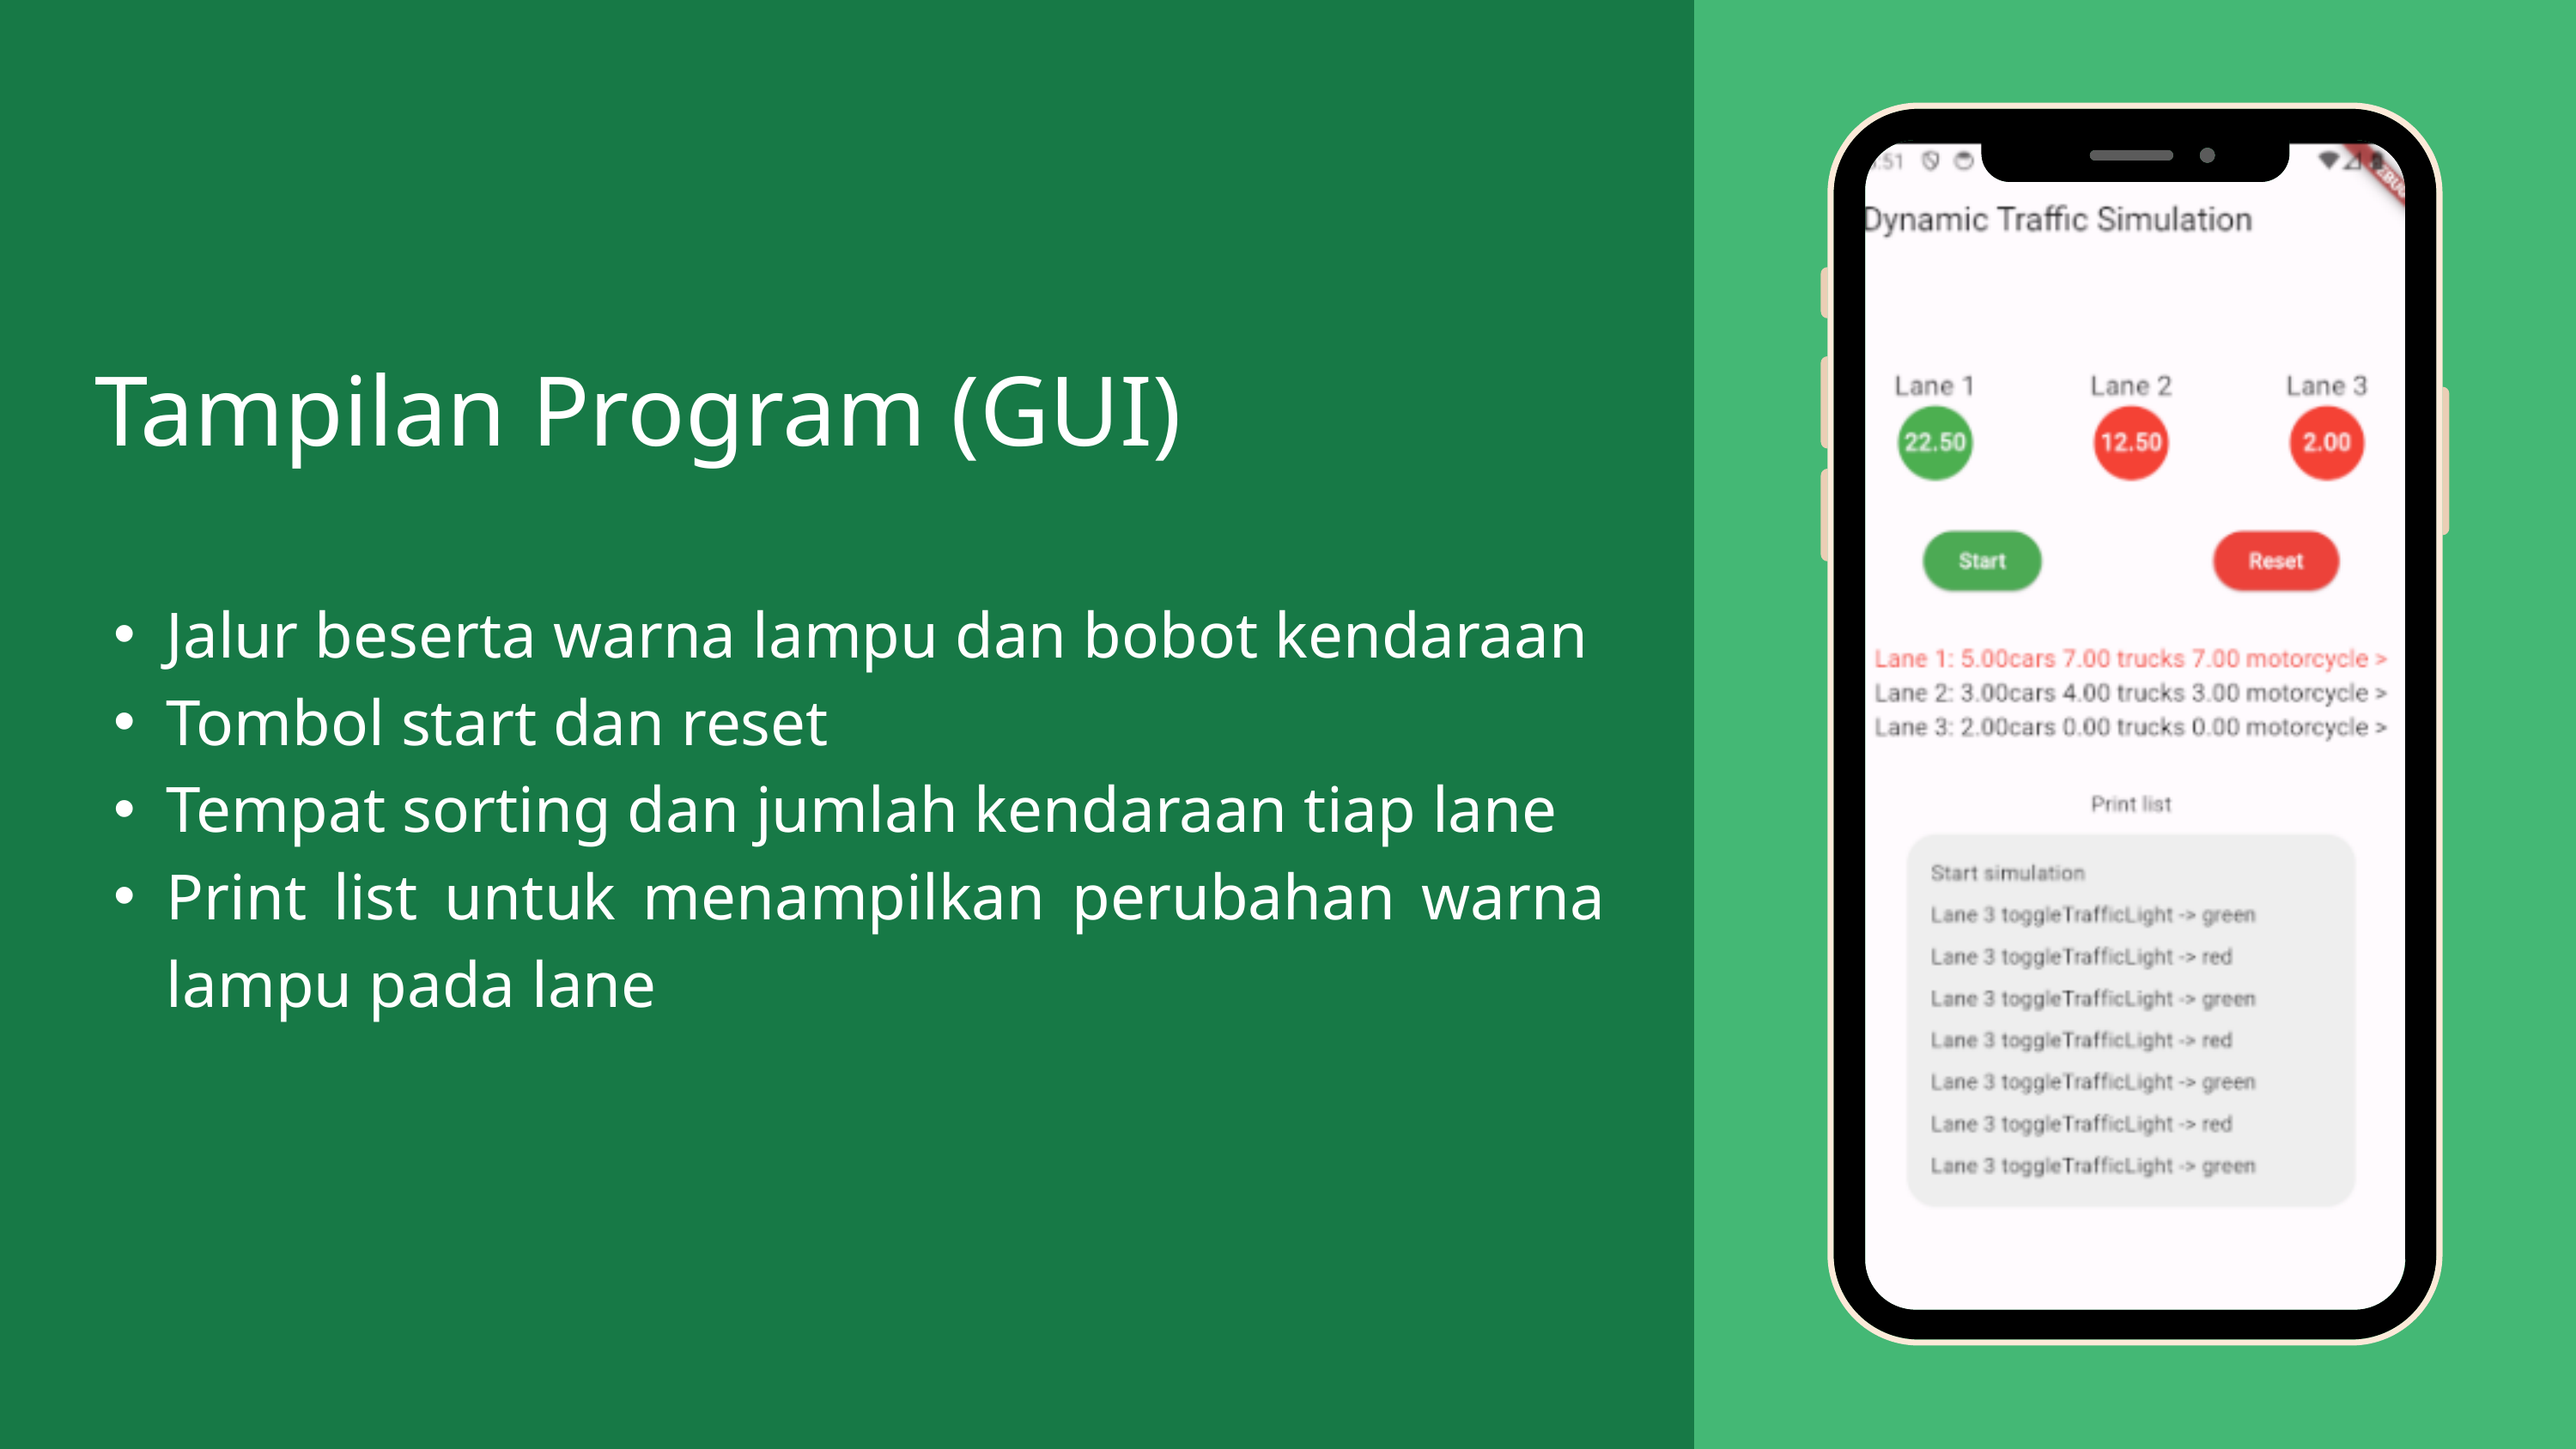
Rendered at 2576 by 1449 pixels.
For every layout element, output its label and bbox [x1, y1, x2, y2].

text_box [1820, 102, 2450, 1347]
text_box [1693, 0, 2576, 1449]
text_box [59, 347, 1607, 1101]
